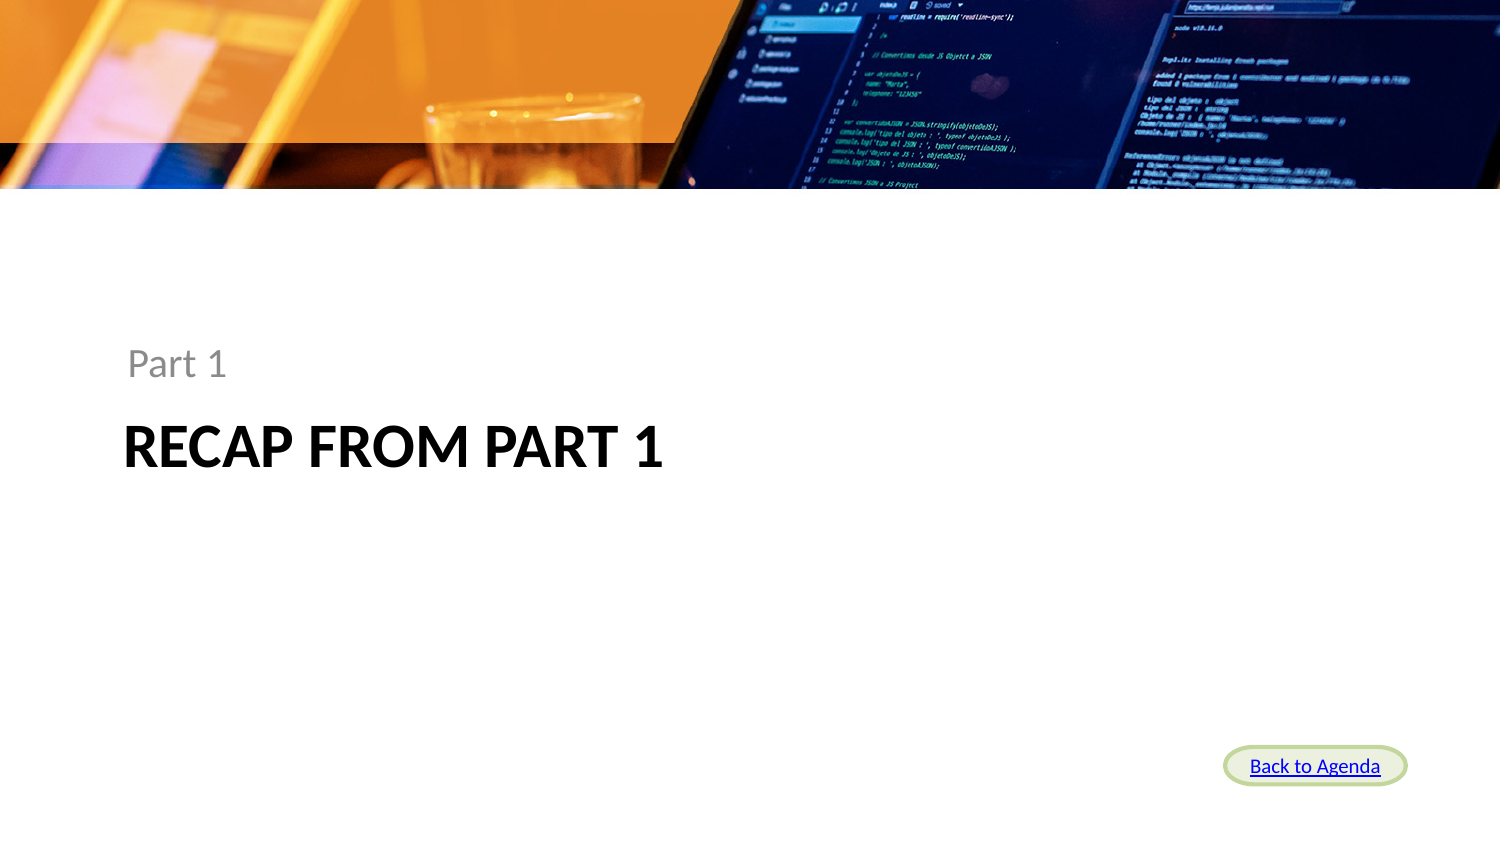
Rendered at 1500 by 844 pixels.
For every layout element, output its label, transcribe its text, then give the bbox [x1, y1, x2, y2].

text_box Back to Agenda [1222, 744, 1408, 787]
title Recap from Part 1 [108, 396, 1478, 564]
list Part 1 [112, 209, 1388, 394]
picture [0, 0, 1500, 844]
